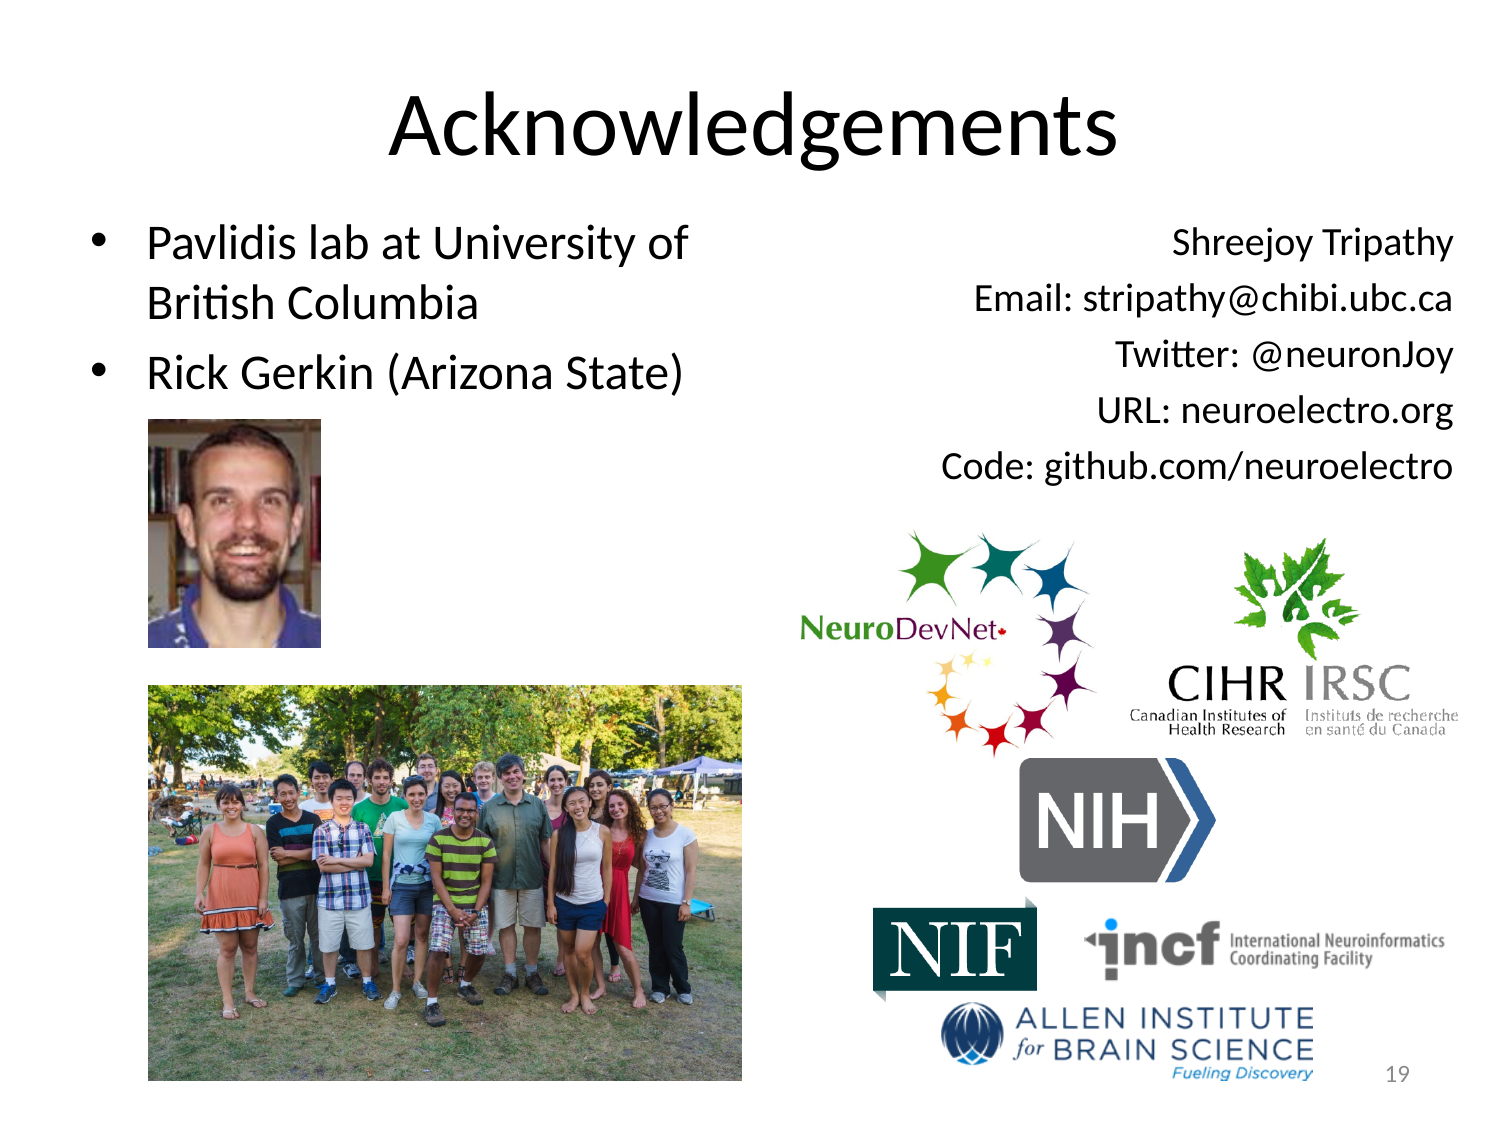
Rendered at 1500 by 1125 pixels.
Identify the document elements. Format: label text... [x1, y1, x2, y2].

slide_number 19 [1074, 1042, 1425, 1103]
title Acknowledgements [79, 24, 1430, 208]
list Pavlidis lab at University of British Columbia Rick Gerkin (Arizona State) [75, 201, 788, 496]
picture [148, 418, 321, 649]
text_box Shreejoy Tripathy Email: stripathy@chibi.ubc.ca Twitter: @neuronJoy URL: neuroelectro.org Code: github.com/neuroelectro [419, 208, 1470, 496]
picture [148, 685, 742, 1082]
picture [800, 529, 1462, 1081]
picture [1126, 533, 1462, 741]
